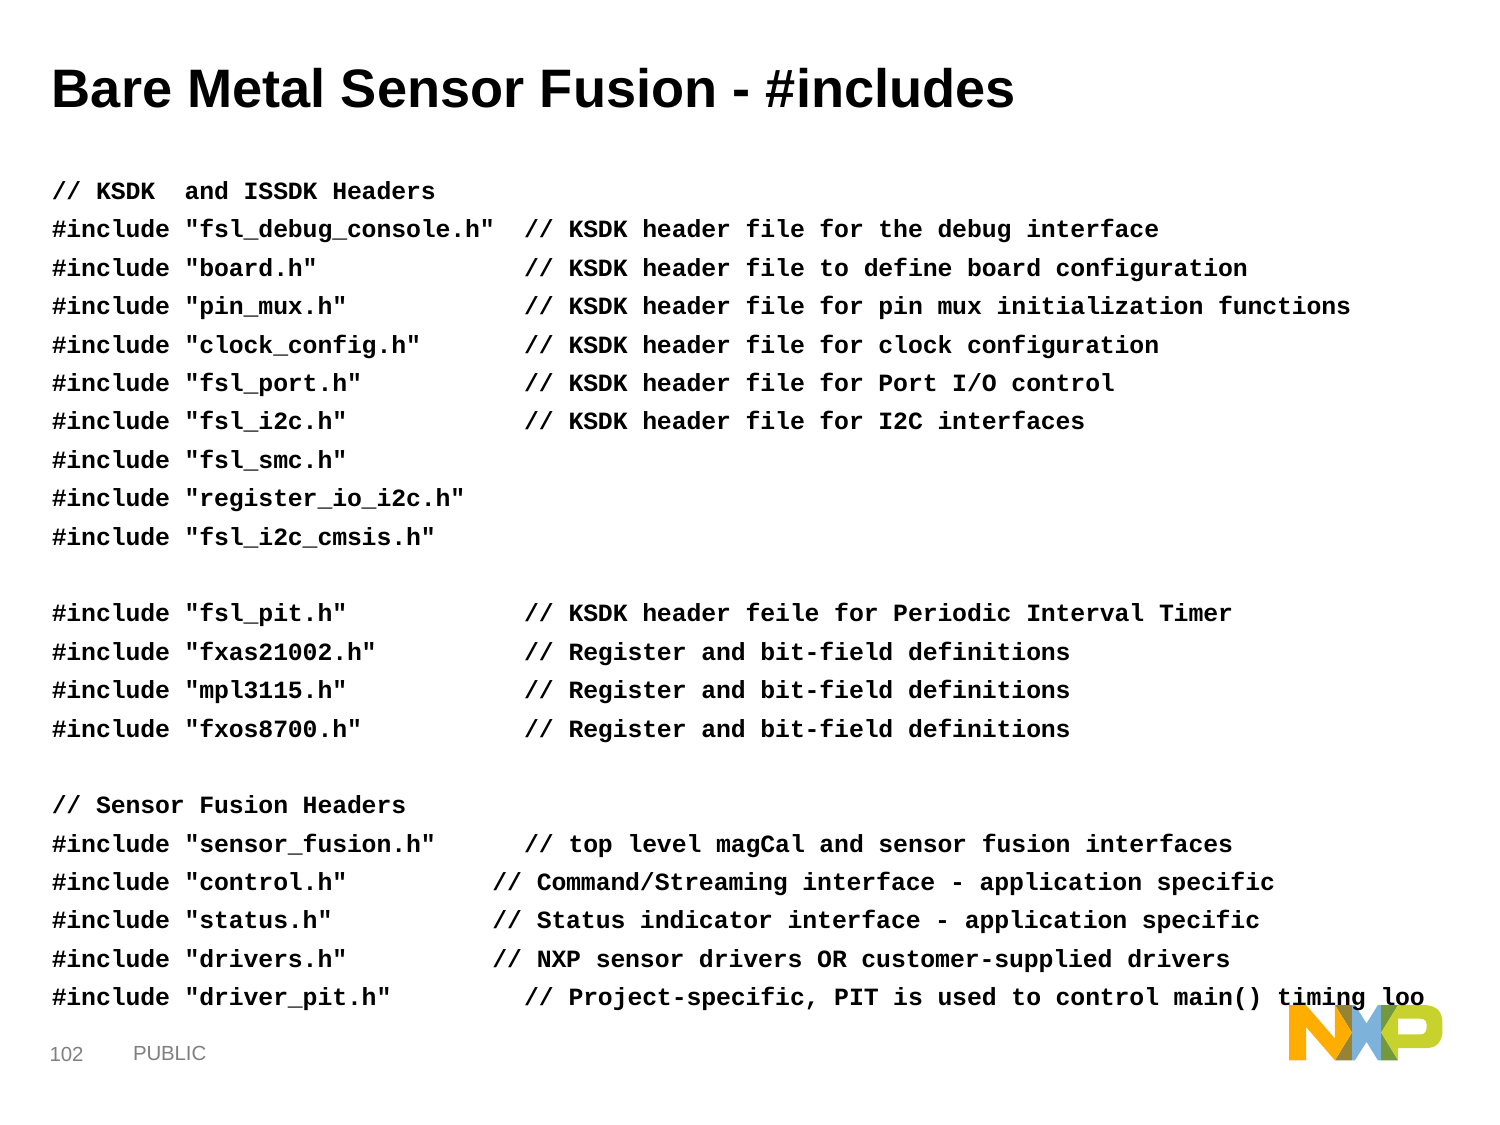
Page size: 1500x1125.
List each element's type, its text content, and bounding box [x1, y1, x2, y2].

list // KSDK and ISSDK Headers #include "fsl_debug_console.h" // KSDK header file for the debug interface #include "board.h" // KSDK header file to define board configuration #include "pin_mux.h" // KSDK header file for pin mux initialization functions #include "clock_config.h" // KSDK header file for clock configuration #include "fsl_port.h" // KSDK header file for Port I/O control #include "fsl_i2c.h" // KSDK header file for I2C interfaces #include "fsl_smc.h" #include "register_io_i2c.h" #include "fsl_i2c_cmsis.h" #include "fsl_pit.h" // KSDK header feile for Periodic Interval Timer #include "fxas21002.h" // Register and bit-field definitions #include "mpl3115.h" // Register and bit-field definitions #include "fxos8700.h" // Register and bit-field definitions // Sensor Fusion Headers #include "sensor_fusion.h" // top level magCal and sensor fusion interfaces #include "control.h" // Command/Streaming interface - application specific #include "status.h" // Status indicator interface - application specific #include "drivers.h" // NXP sensor drivers OR customer-supplied drivers #include "driver_pit.h" // Project-specific, PIT is used to control main() timing loo [36, 167, 1472, 1025]
title Bare Metal Sensor Fusion - #includes [36, 45, 1472, 154]
